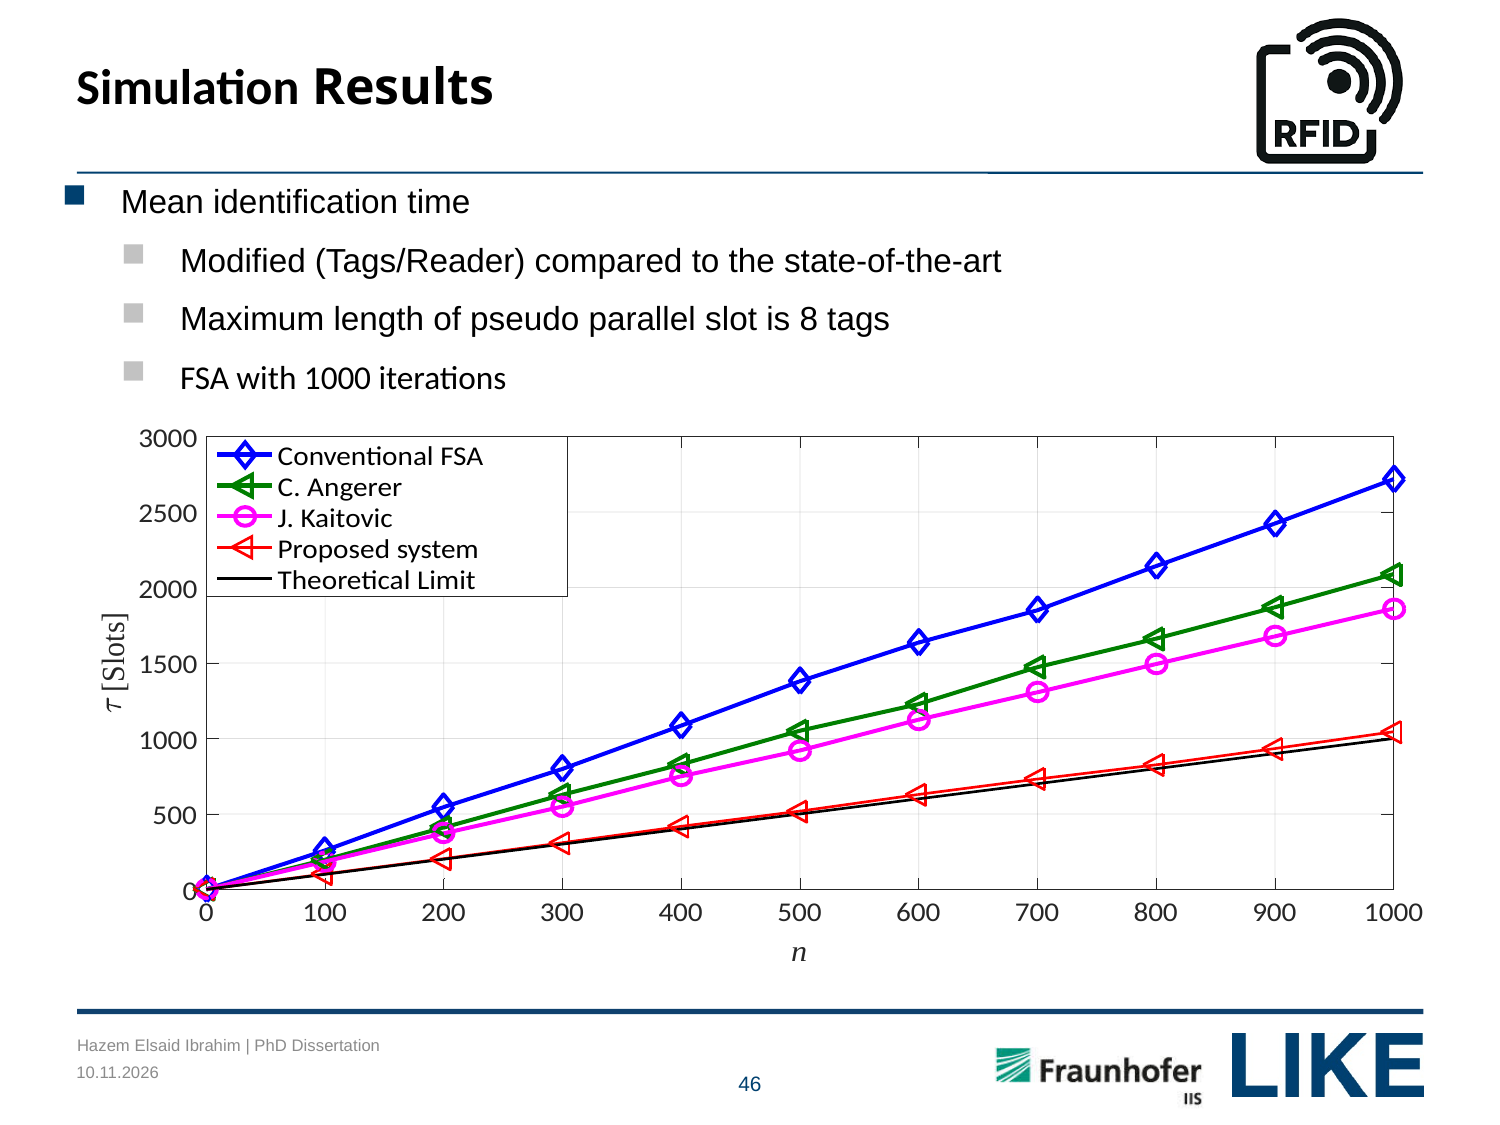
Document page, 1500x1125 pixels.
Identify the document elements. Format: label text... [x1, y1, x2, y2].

picture [986, 1024, 1210, 1116]
text_box Mean identification time Modified (Tags/Reader) compared to the state-of-the-art Maximum length of pseudo parallel slot is 8 tags FSA with 1000 iterations [47, 172, 1447, 1024]
picture [1234, 16, 1424, 166]
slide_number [76, 1062, 427, 1083]
picture [1232, 1033, 1424, 1097]
title Simulation Results [76, 54, 1233, 172]
footer Hazem Elsaid Ibrahim | PhD Dissertation [77, 1035, 552, 1056]
picture [88, 420, 1424, 965]
